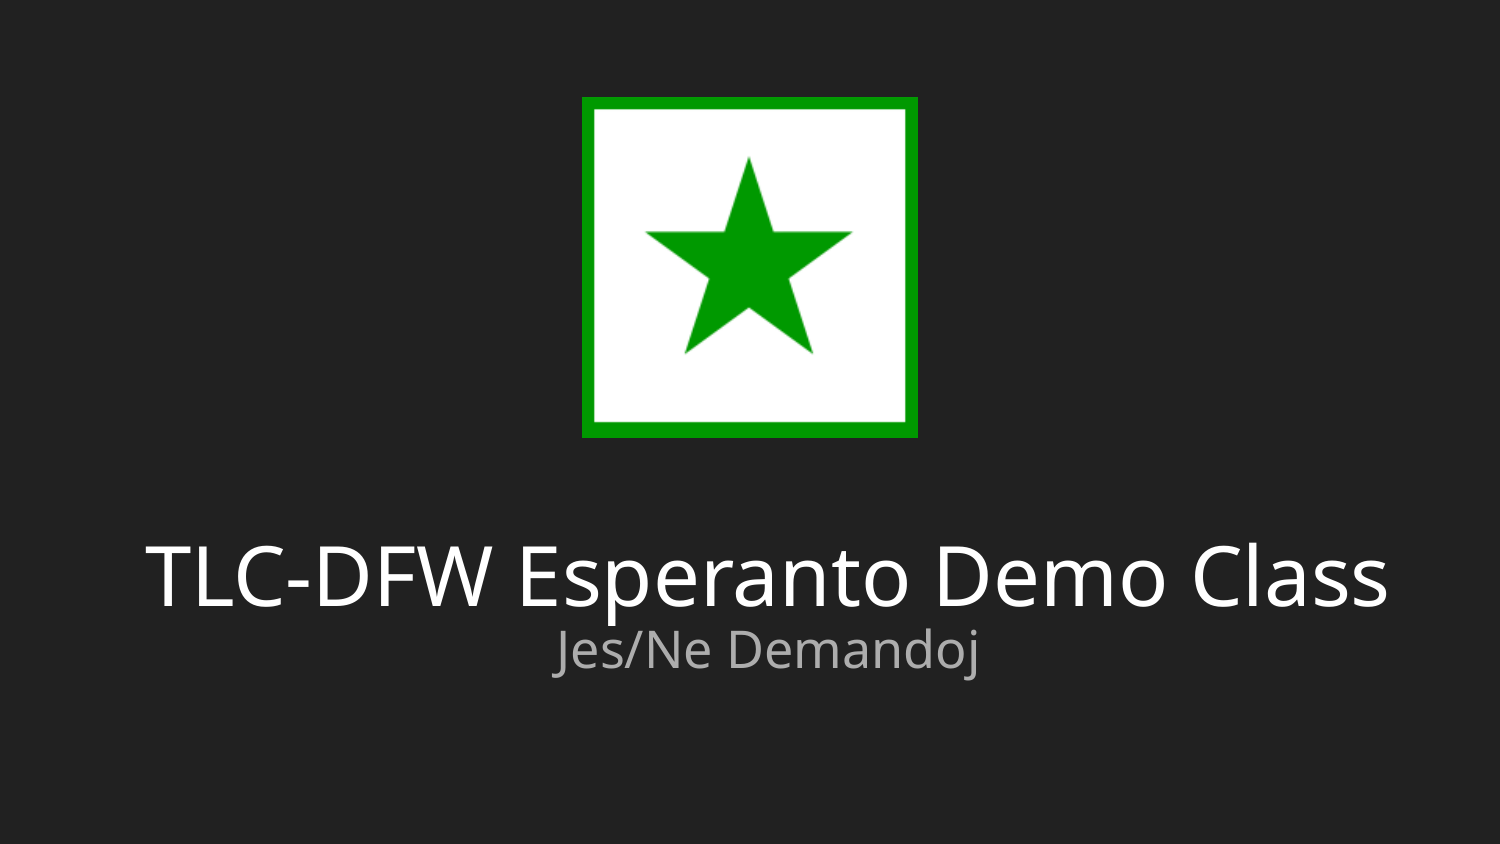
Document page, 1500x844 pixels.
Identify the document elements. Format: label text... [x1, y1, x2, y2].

title TLC-DFW Esperanto Demo Class [69, 301, 1468, 601]
picture [581, 96, 919, 438]
subtitle Jes/Ne Demandoj [69, 601, 1468, 732]
